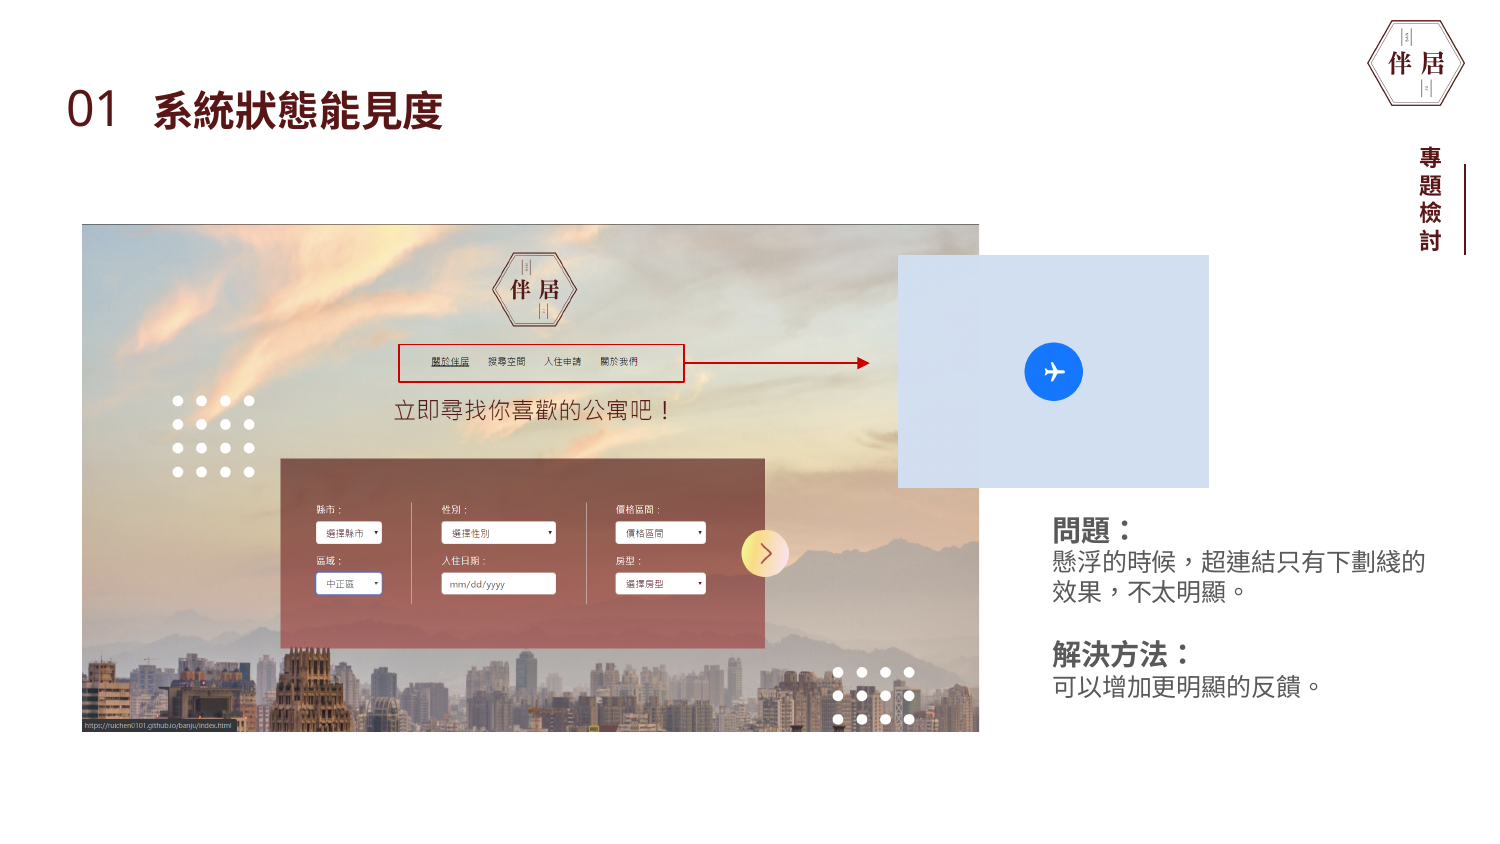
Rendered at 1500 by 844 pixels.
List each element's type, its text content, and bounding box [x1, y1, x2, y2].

text_box 專題檢討 [1408, 138, 1465, 282]
title 01 系統狀態能見度 [51, 53, 1449, 148]
picture [1366, 20, 1466, 107]
text_box 問題： 懸浮的時候，超連結只有下劃綫的效果，不太明顯。 解決方法： 可以增加更明顯的反饋。 [1037, 496, 1449, 748]
picture [81, 224, 1210, 733]
